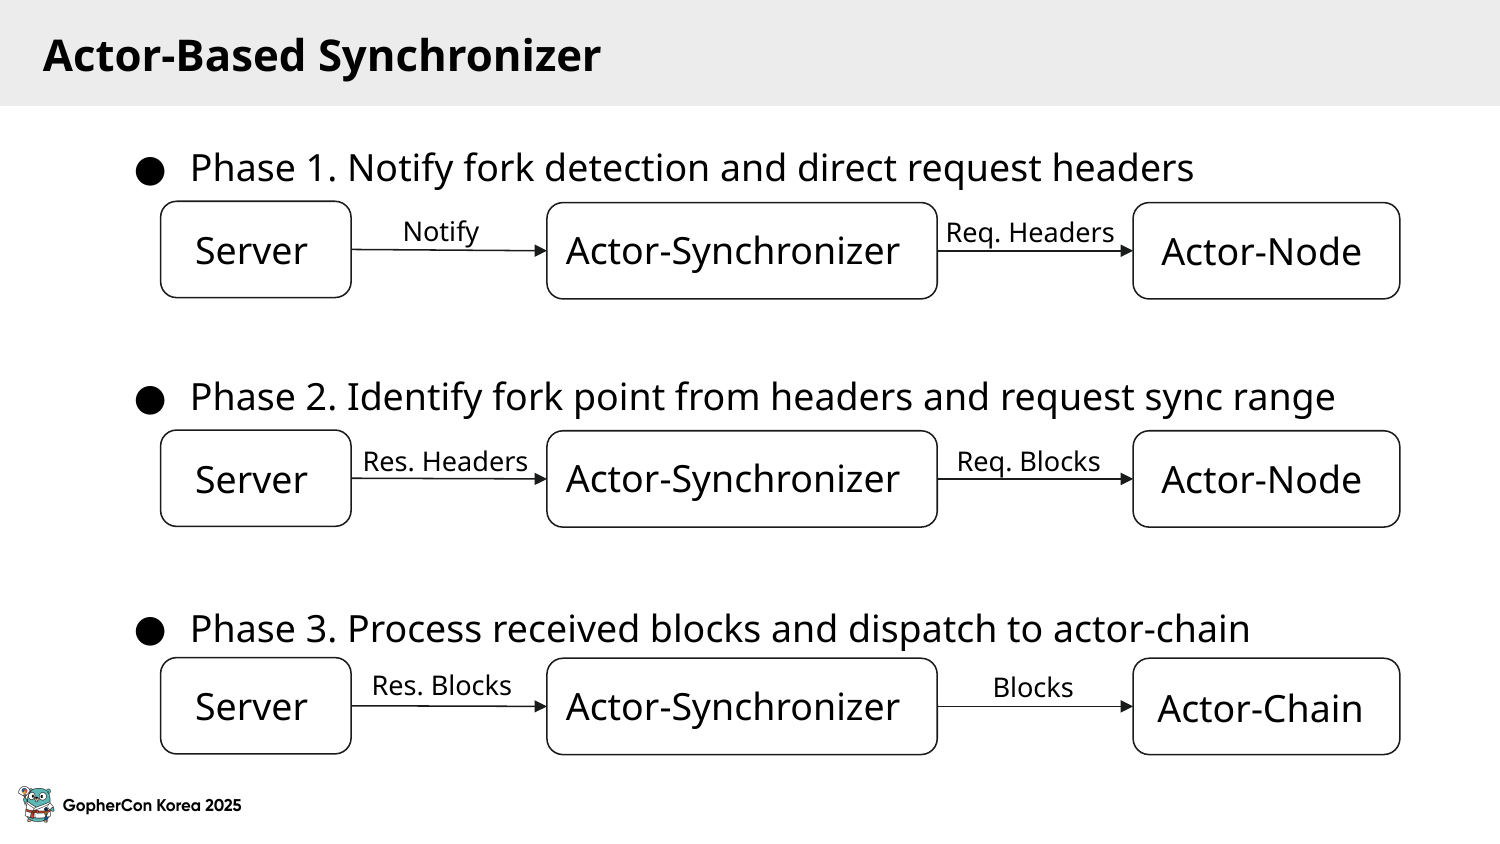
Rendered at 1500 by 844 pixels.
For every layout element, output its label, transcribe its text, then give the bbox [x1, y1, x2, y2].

picture [15, 780, 241, 826]
text_box Actor-Synchronizer [550, 667, 931, 727]
text_box [1133, 430, 1400, 528]
text_box [546, 658, 938, 755]
text_box Blocks [977, 655, 1093, 697]
text_box Res. Blocks [356, 653, 542, 704]
text_box [546, 430, 938, 528]
text_box Phase 1. Notify fork detection and direct request headers [100, 129, 1308, 184]
text_box Server [180, 440, 334, 500]
title Actor-Based Synchronizer [31, 16, 954, 92]
text_box [160, 657, 352, 754]
text_box [160, 201, 352, 298]
text_box Actor-Node [1146, 213, 1390, 281]
text_box Phase 3. Process received blocks and dispatch to actor-chain [100, 589, 1321, 644]
text_box Notify [387, 198, 515, 247]
text_box Req. Blocks [941, 428, 1123, 470]
text_box [160, 430, 352, 527]
text_box [1133, 658, 1400, 755]
text_box Server [180, 211, 334, 271]
text_box Actor-Synchronizer [550, 439, 931, 500]
text_box Server [180, 668, 334, 728]
text_box Actor-Chain [1142, 670, 1396, 738]
text_box Phase 2. Identify fork point from headers and request sync range [100, 358, 1396, 413]
text_box Req. Headers [930, 200, 1161, 242]
text_box Actor-Synchronizer [550, 211, 931, 271]
text_box [1133, 202, 1400, 299]
text_box Actor-Node [1146, 441, 1390, 509]
text_box [546, 202, 938, 299]
text_box Res. Headers [347, 429, 578, 471]
